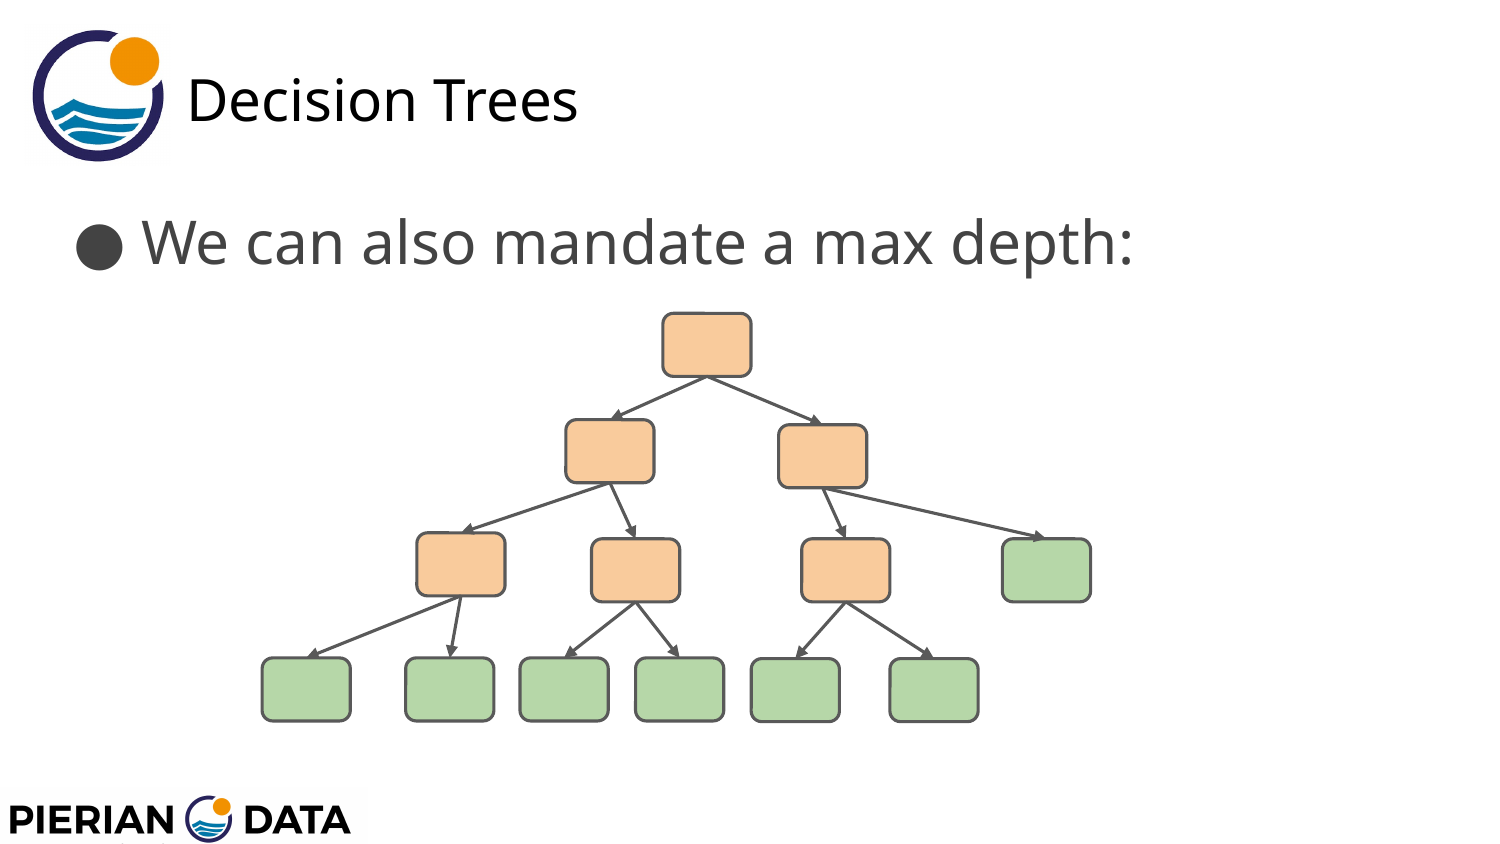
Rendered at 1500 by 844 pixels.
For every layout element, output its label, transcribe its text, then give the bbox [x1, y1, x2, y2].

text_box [706, 376, 823, 425]
text_box [519, 657, 609, 721]
text_box [1002, 538, 1091, 602]
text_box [563, 601, 635, 659]
text_box [635, 657, 724, 721]
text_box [794, 601, 846, 659]
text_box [460, 482, 611, 534]
text_box [801, 538, 890, 600]
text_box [635, 601, 680, 659]
text_box [889, 658, 979, 722]
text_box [611, 482, 636, 540]
text_box [751, 658, 840, 722]
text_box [609, 375, 706, 420]
list We can also mandate a max depth: [51, 189, 1476, 283]
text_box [846, 601, 935, 659]
text_box [778, 424, 867, 488]
text_box [416, 532, 506, 596]
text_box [305, 595, 449, 659]
text_box [405, 657, 494, 721]
text_box [591, 538, 680, 600]
title Decision Trees [176, 48, 1449, 143]
picture [0, 787, 368, 844]
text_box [822, 487, 1047, 539]
picture [24, 24, 172, 167]
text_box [449, 595, 462, 659]
text_box [662, 313, 752, 374]
text_box [262, 657, 351, 721]
text_box [565, 419, 655, 483]
